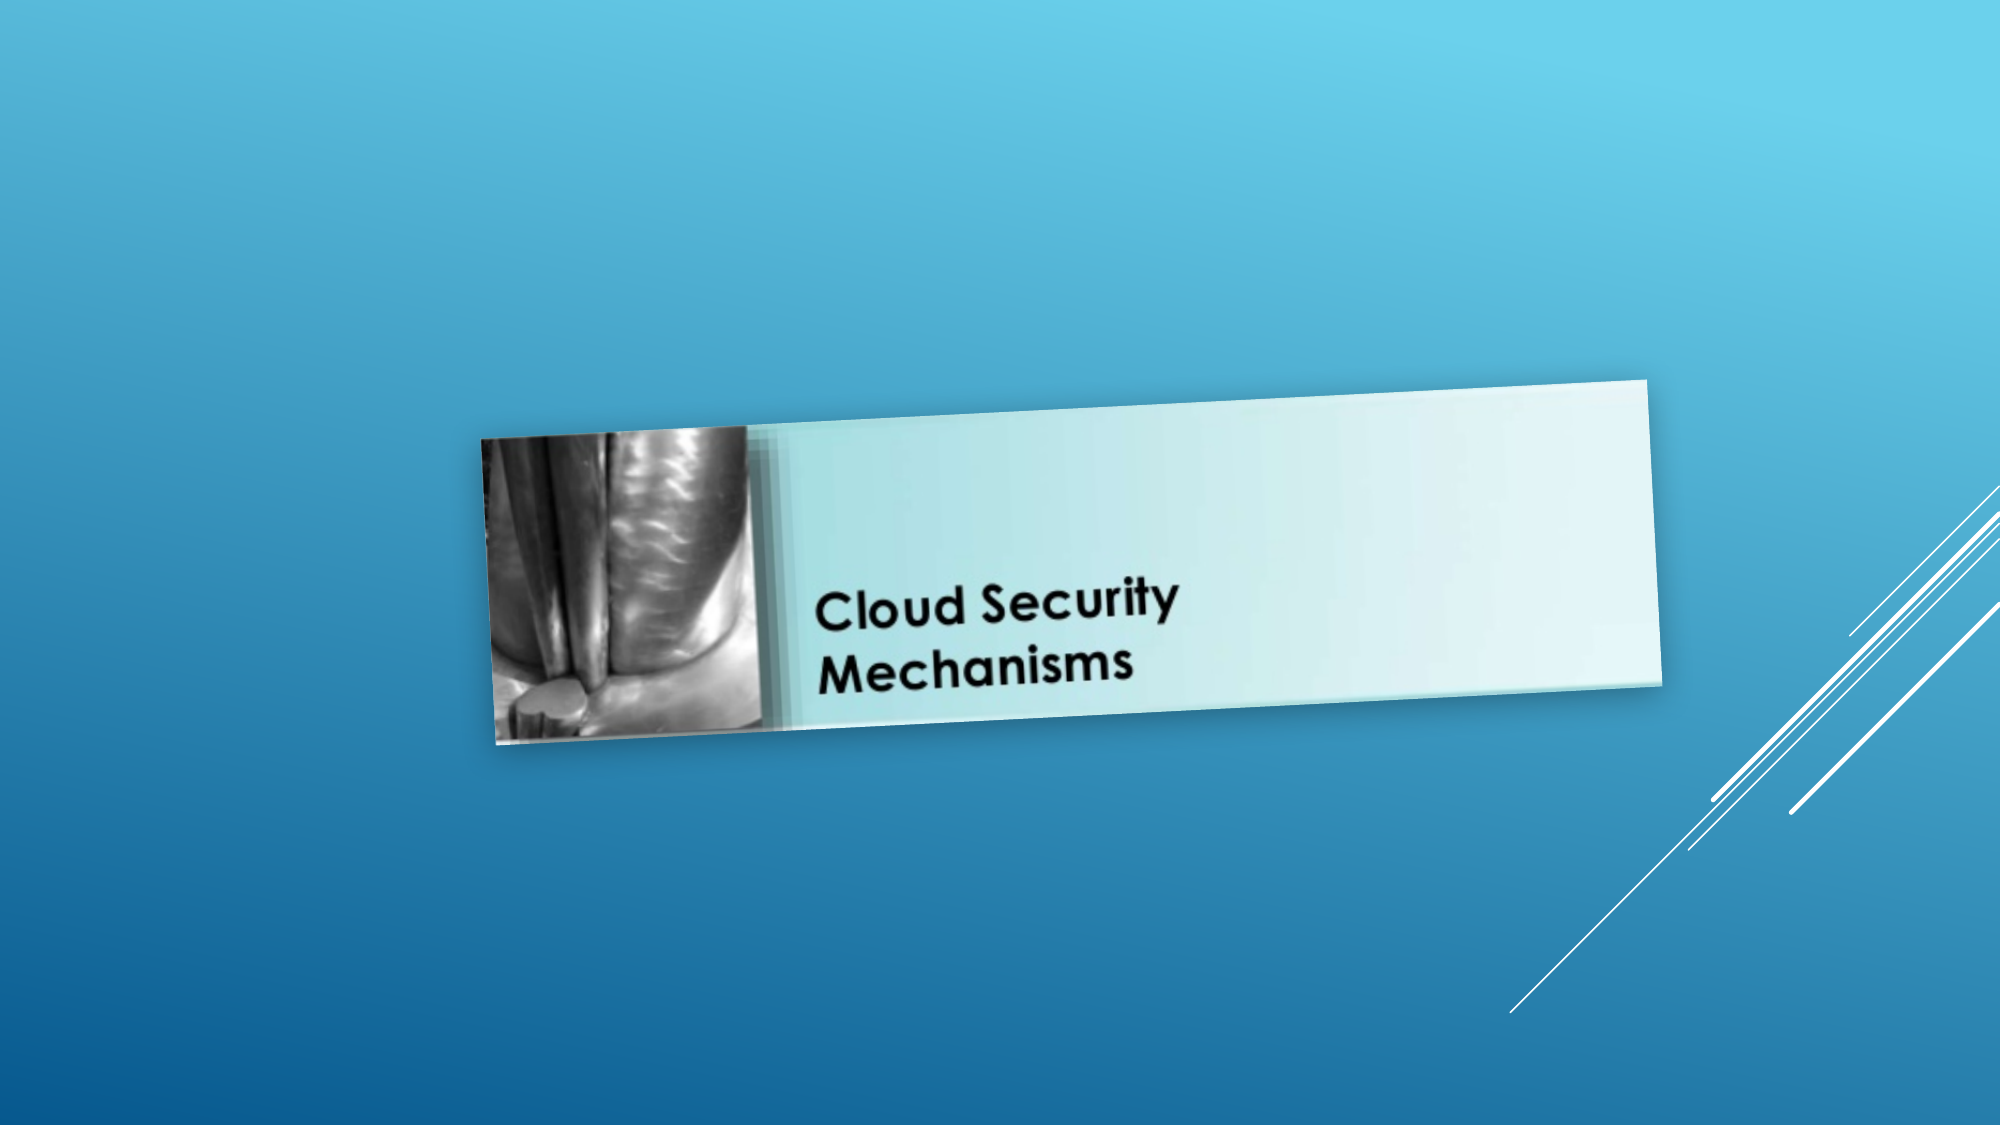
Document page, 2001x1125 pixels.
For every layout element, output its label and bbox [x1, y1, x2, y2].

picture [482, 379, 1662, 746]
